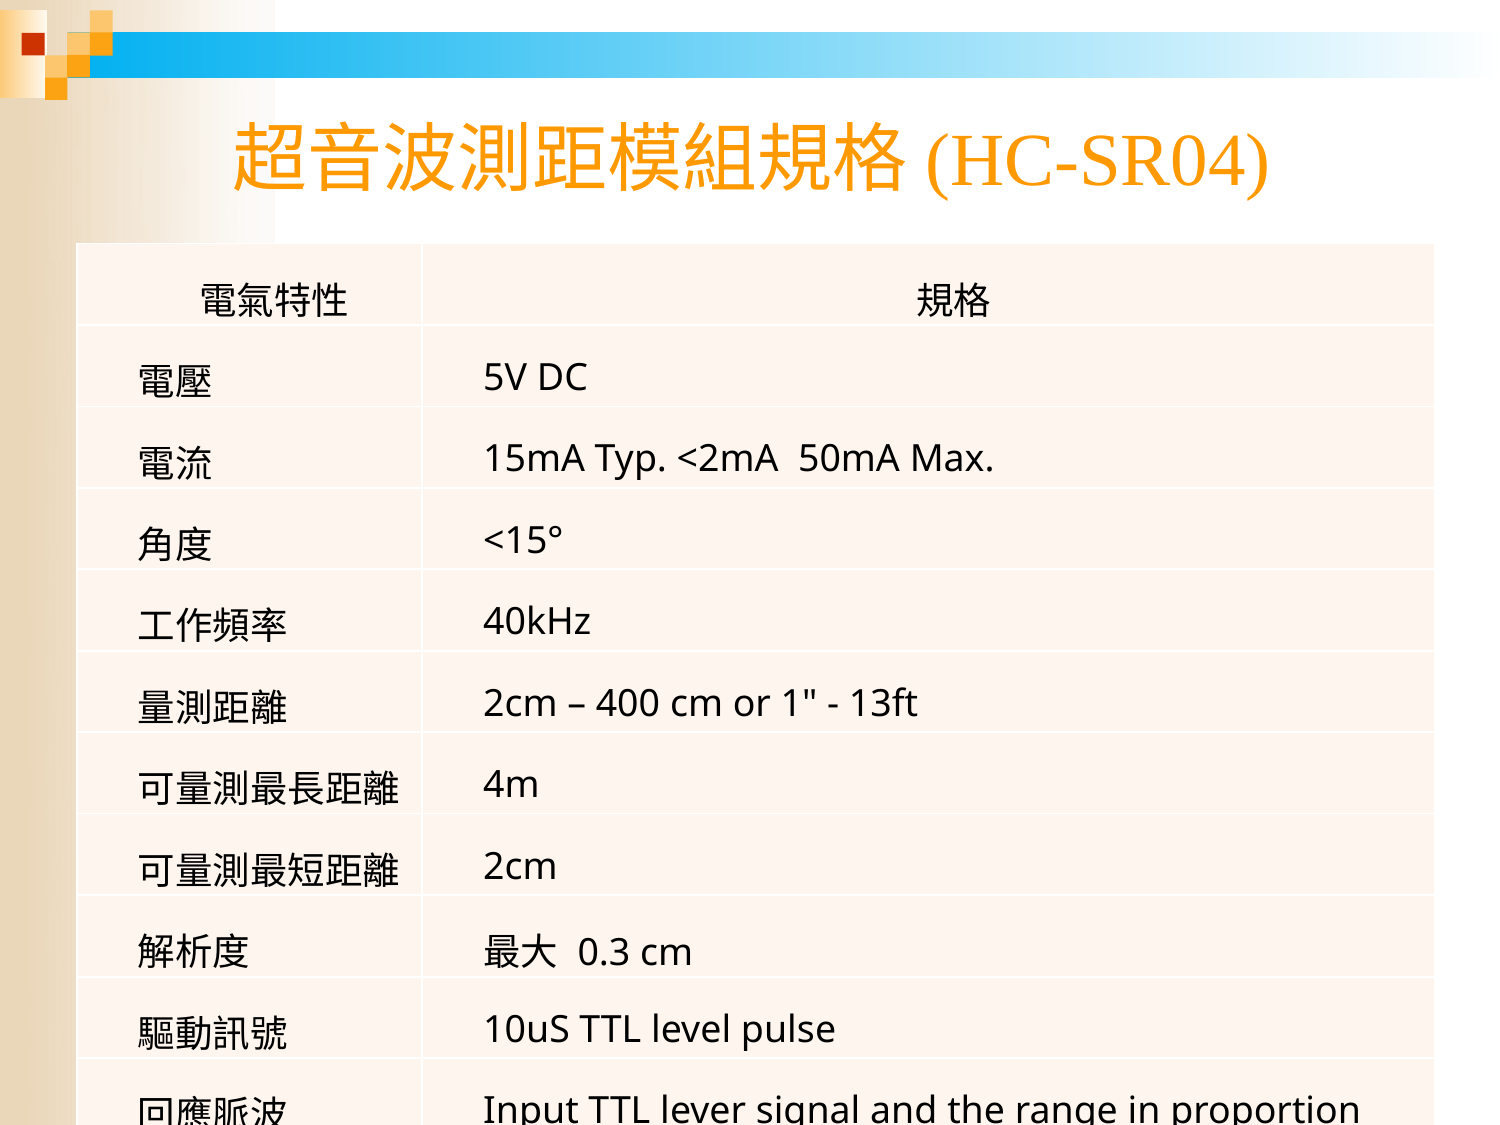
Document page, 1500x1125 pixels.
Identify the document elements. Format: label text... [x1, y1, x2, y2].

table_header 電氣特性 [78, 244, 421, 324]
table_cell 5V DC [423, 326, 1434, 406]
table_cell 4m [423, 733, 1434, 813]
table_cell 電壓 [78, 326, 421, 406]
table_cell Input TTL lever signal and the range in proportion [423, 1059, 1434, 1125]
table_cell 解析度 [78, 896, 421, 976]
table_cell 15mA Typ. <2mA 50mA Max. [423, 407, 1434, 487]
table_cell <15° [423, 489, 1434, 568]
table_cell 工作頻率 [78, 570, 421, 650]
table_header 規格 [423, 244, 1434, 324]
table_cell 最大 0.3 cm [423, 896, 1434, 976]
table_cell 10uS TTL level pulse [423, 978, 1434, 1057]
table_cell 2cm [423, 814, 1434, 894]
table_cell 40kHz [423, 570, 1434, 650]
table_cell 電流 [78, 407, 421, 487]
table_cell 量測距離 [78, 652, 421, 731]
table_cell 可量測最短距離 [78, 814, 421, 894]
title 超音波測距模組規格(HC-SR04) [76, 42, 1427, 243]
table_cell 角度 [78, 489, 421, 568]
table_cell 可量測最長距離 [78, 733, 421, 813]
table_cell 回應脈波 [78, 1059, 421, 1125]
table_cell 2cm – 400 cm or 1" - 13ft [423, 652, 1434, 731]
table_cell 驅動訊號 [78, 978, 421, 1057]
